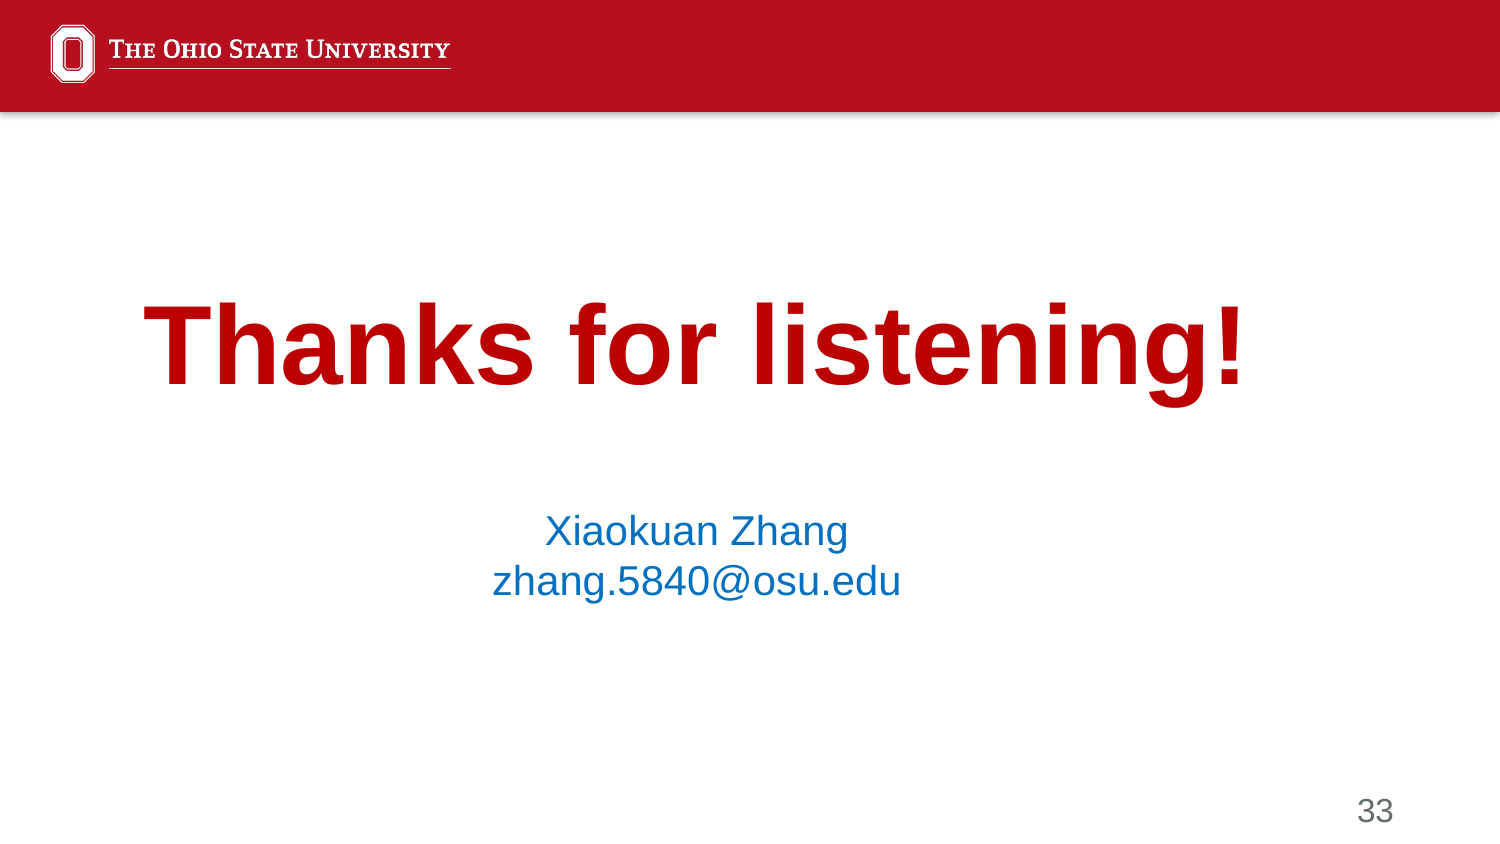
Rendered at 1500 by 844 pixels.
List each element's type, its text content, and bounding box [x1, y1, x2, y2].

picture [50, 24, 451, 83]
list Thanks for listening! [106, 224, 1287, 769]
text_box Xiaokuan Zhang zhang.5840@osu.edu [477, 496, 917, 612]
